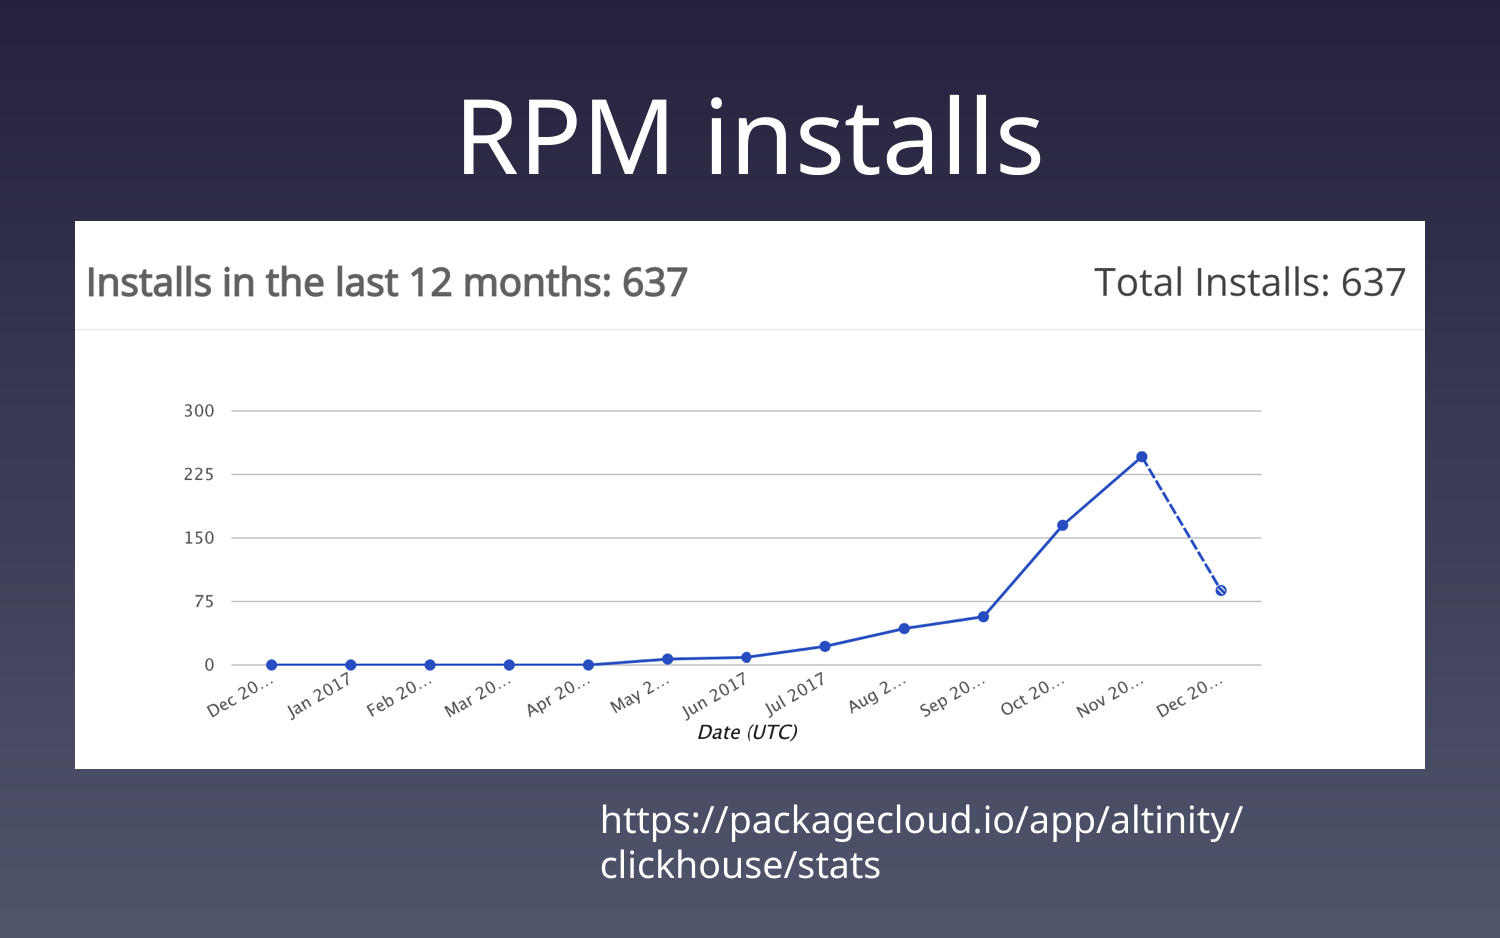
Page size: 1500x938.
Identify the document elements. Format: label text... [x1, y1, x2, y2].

picture [74, 221, 1426, 769]
text_box https://packagecloud.io/app/altinity/clickhouse/stats [584, 788, 1425, 938]
title RPM installs [75, 62, 1425, 219]
